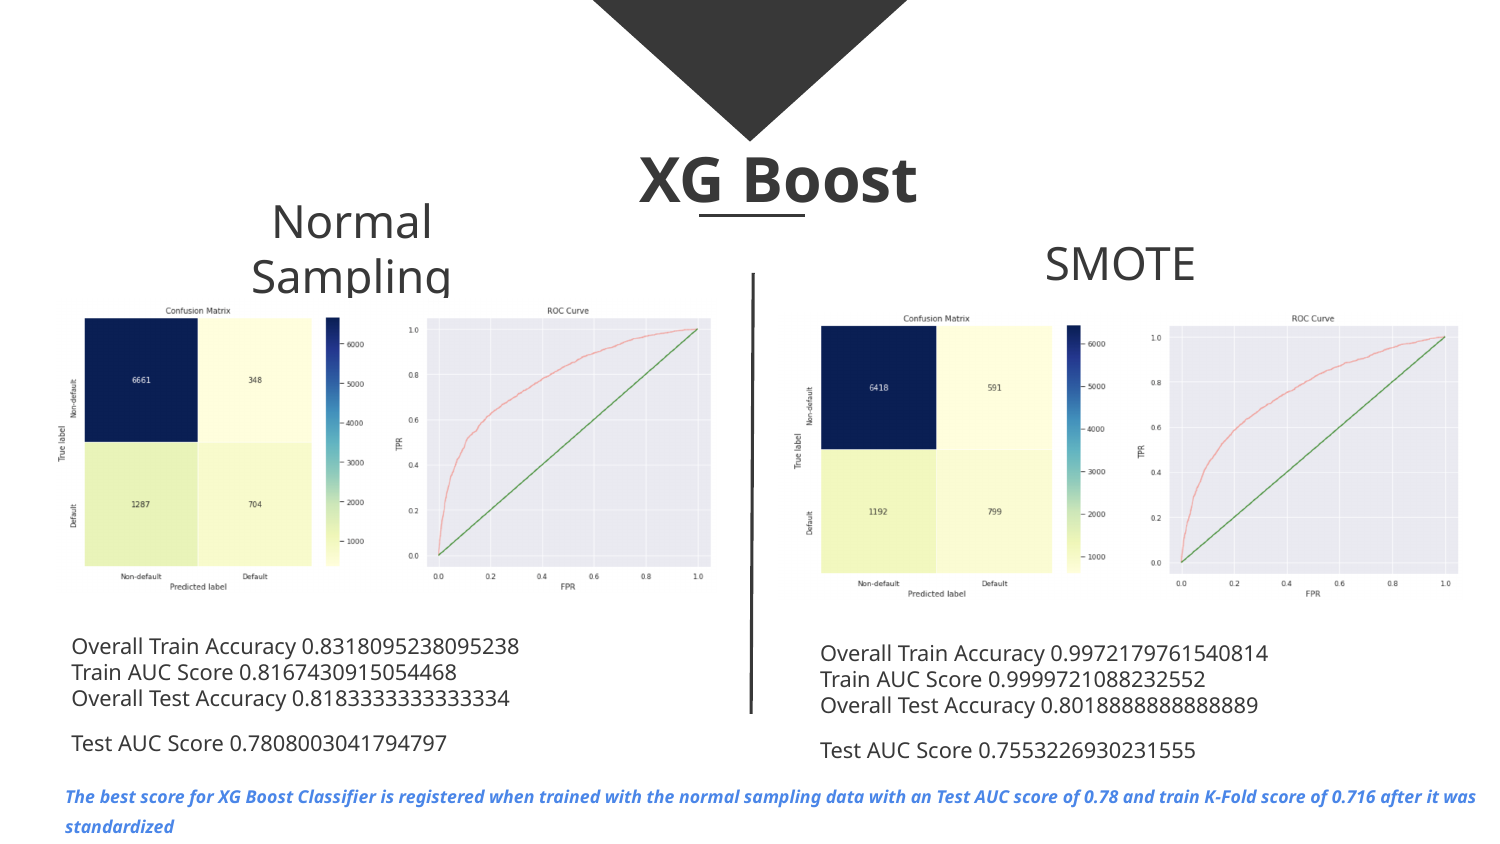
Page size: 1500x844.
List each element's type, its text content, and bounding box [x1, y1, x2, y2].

title Normal Sampling [156, 222, 548, 274]
subtitle Overall Train Accuracy 0.8318095238095238 Train AUC Score 0.8167430915054468 Overall Test Accuracy 0.8183333333333334 Test AUC Score 0.7808003041794797 [56, 617, 566, 762]
title XG Boost [584, 152, 975, 204]
subtitle Overall Train Accuracy 0.9972179761540814 Train AUC Score 0.9999721088232552 Overall Test Accuracy 0.8018888888888889 Test AUC Score 0.7553226930231555 [805, 624, 1314, 762]
picture [777, 312, 1463, 600]
text_box The best score for XG Boost Classifier is registered when trained with the normal sampling data with an Test AUC score of 0.78 and train K-Fold score of 0.716 after it was standardized [50, 762, 1500, 844]
picture [56, 297, 717, 593]
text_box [750, 272, 754, 715]
title SMOTE [925, 237, 1316, 288]
